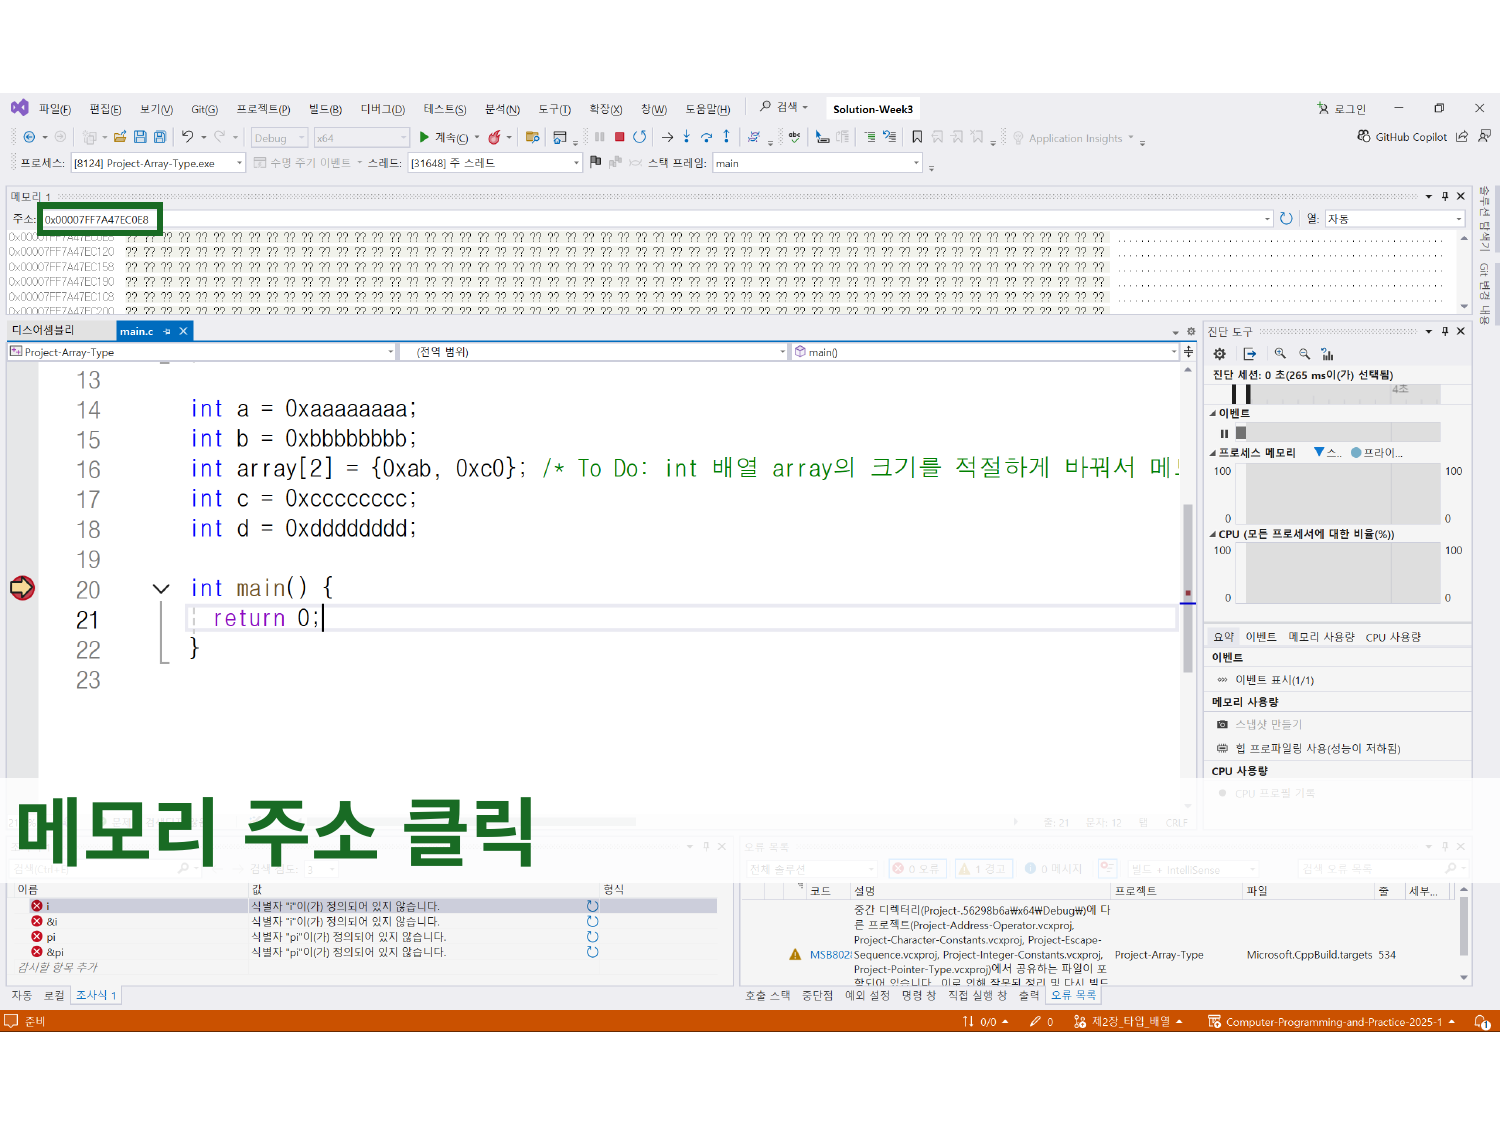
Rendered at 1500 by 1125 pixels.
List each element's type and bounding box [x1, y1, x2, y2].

picture [0, 93, 1500, 1032]
